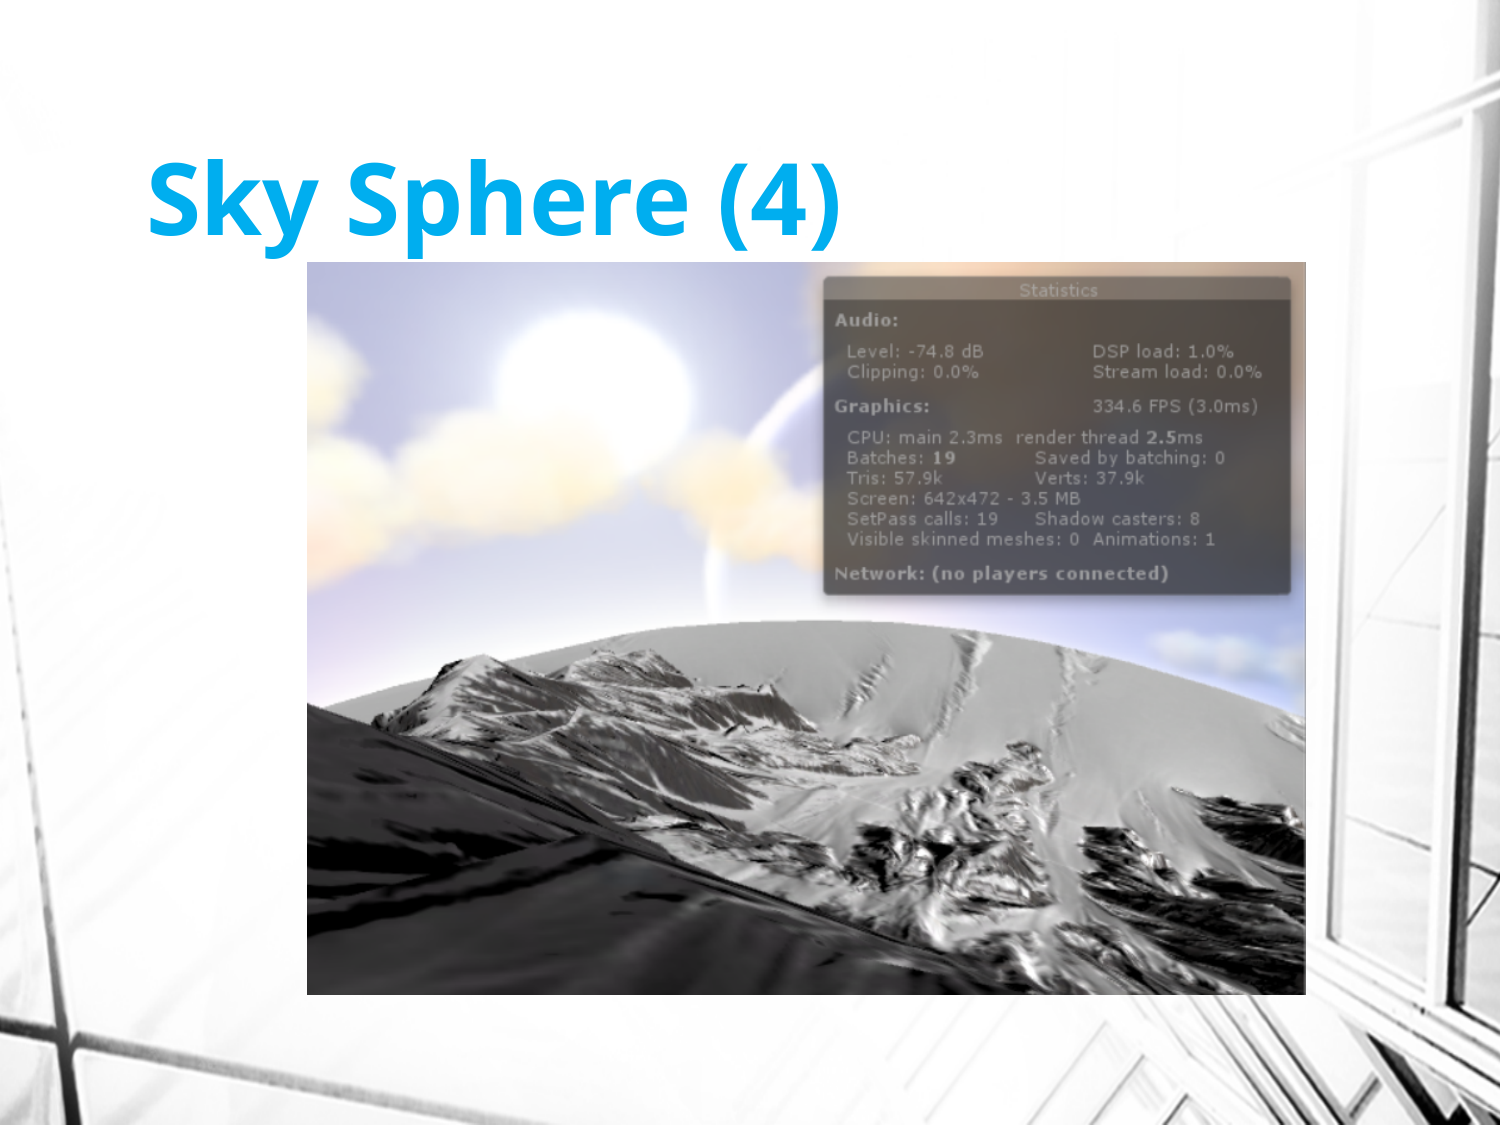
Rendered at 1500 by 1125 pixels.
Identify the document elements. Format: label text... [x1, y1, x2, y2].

title Sky Sphere (4) [131, 87, 1483, 263]
picture [0, 0, 1500, 1125]
